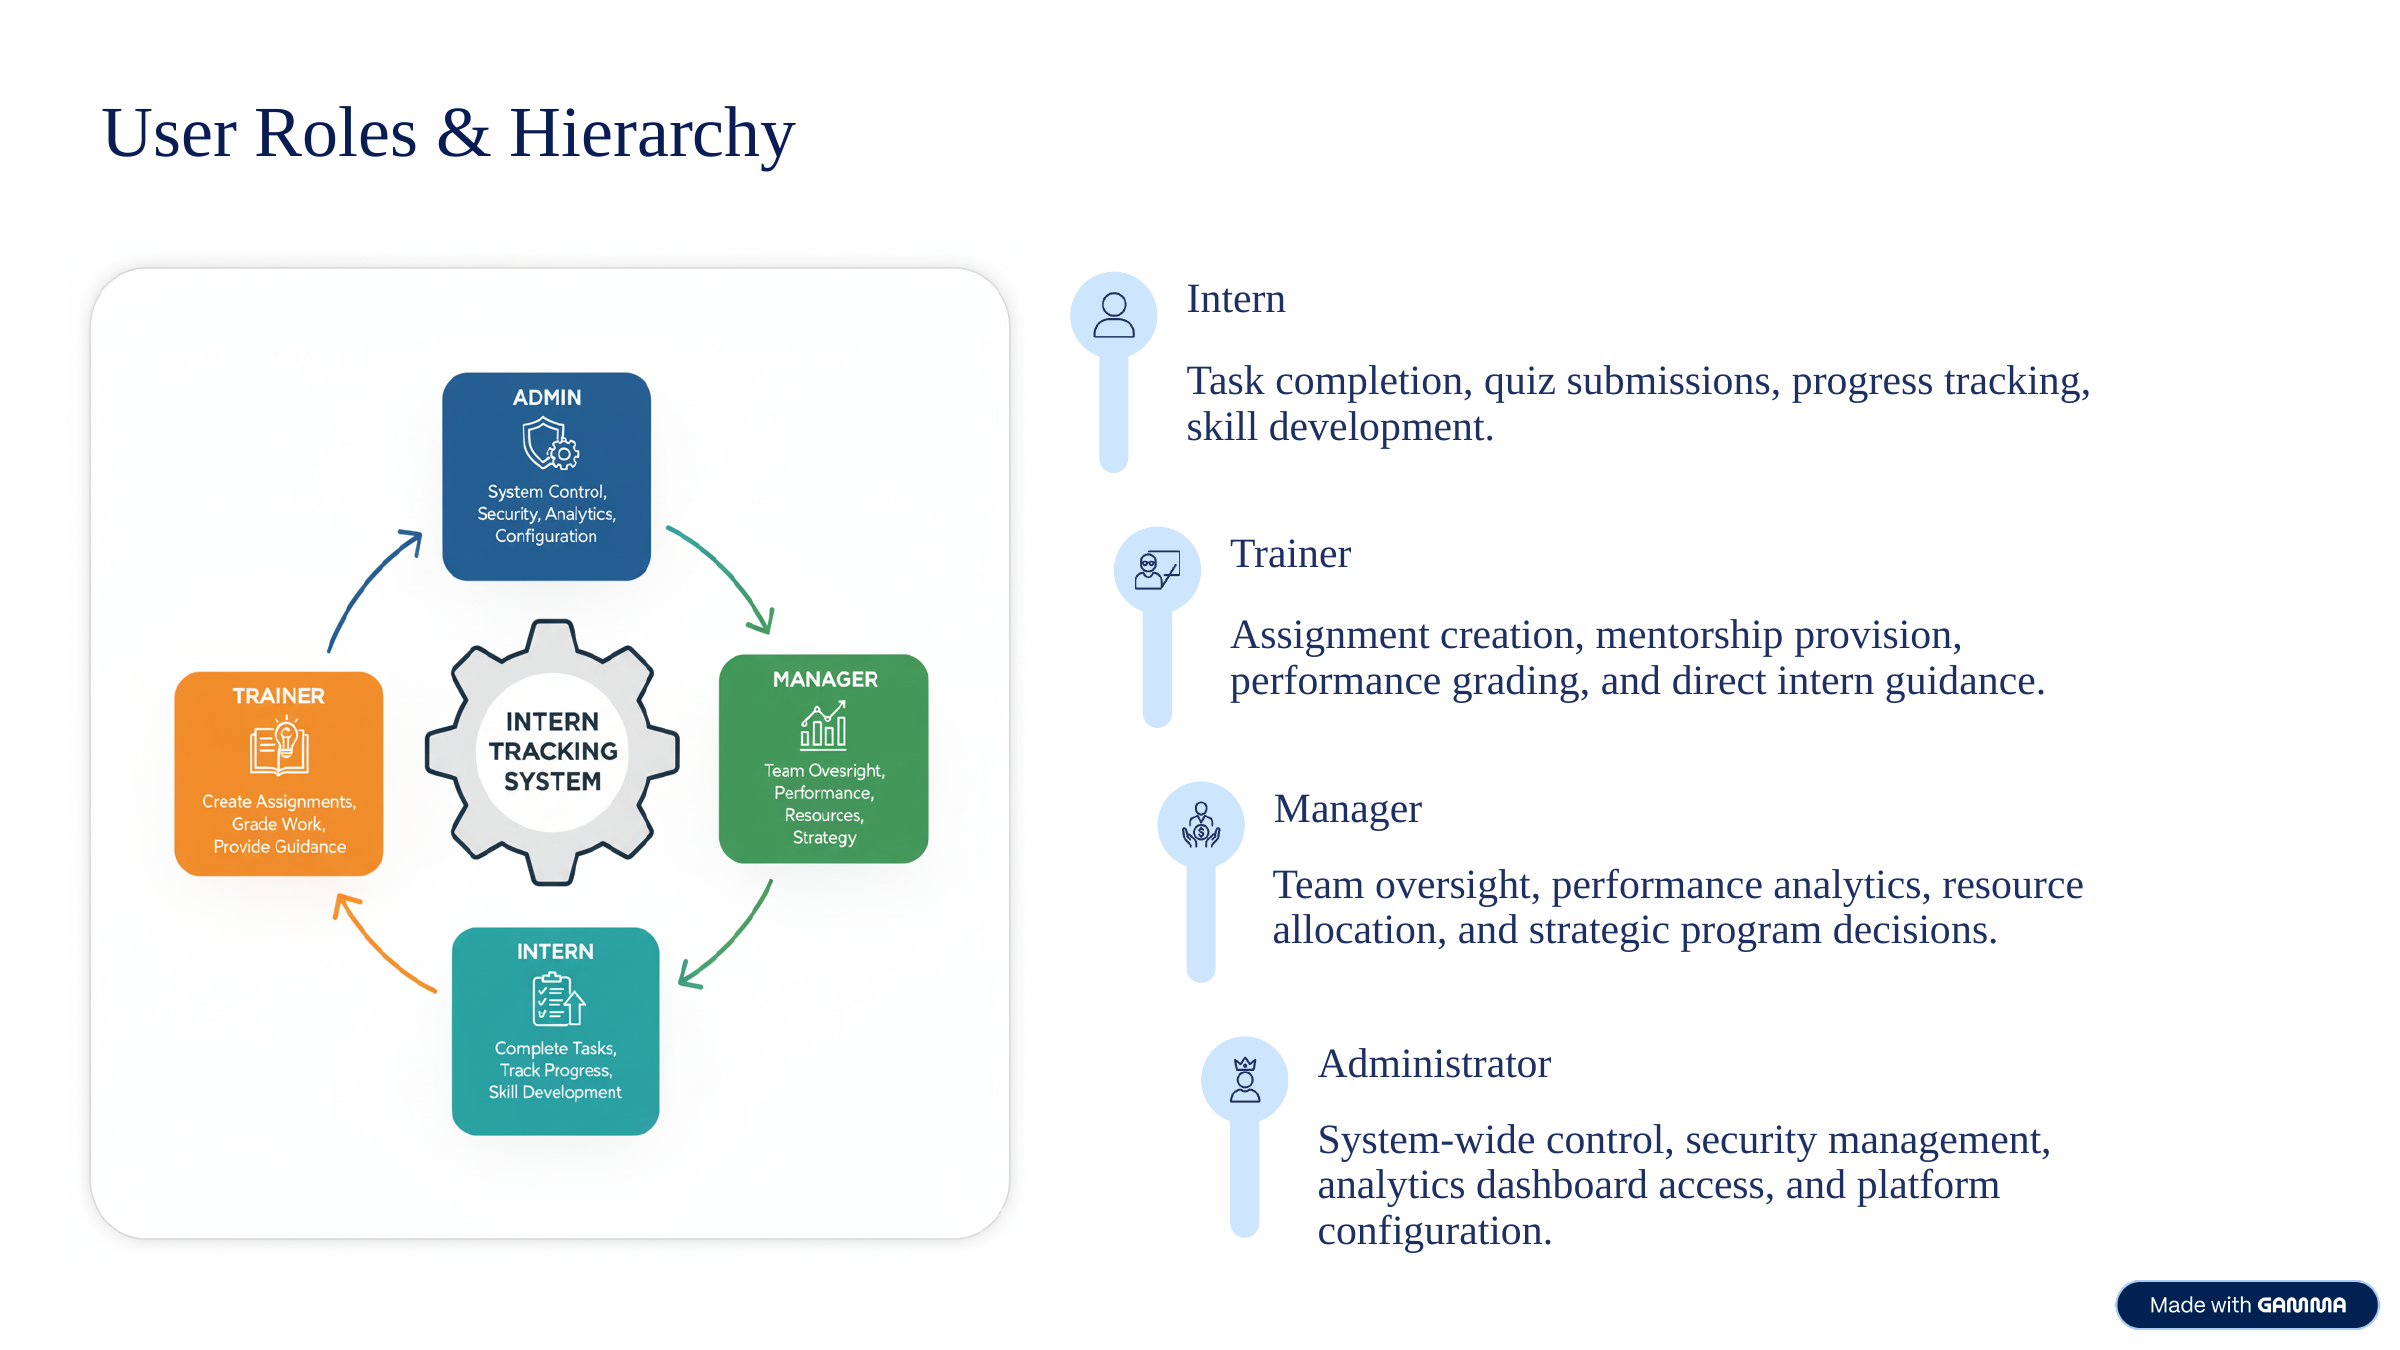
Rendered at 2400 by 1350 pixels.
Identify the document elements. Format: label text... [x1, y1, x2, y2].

picture [65, 242, 1034, 1264]
text_box System-wide control, security management, analytics dashboard access, and platform configuration. [1317, 1115, 2133, 1264]
text_box [1113, 526, 1202, 614]
text_box Manager [1273, 786, 1638, 832]
text_box [1157, 781, 1245, 869]
text_box [1230, 1122, 1260, 1238]
text_box Assignment creation, mentorship provision, performance grading, and direct intern guidance. [1230, 611, 2133, 705]
picture [1179, 797, 1224, 853]
picture [2106, 1271, 2389, 1339]
picture [1222, 1052, 1267, 1108]
picture [1135, 542, 1180, 598]
text_box [1186, 867, 1216, 983]
text_box [1070, 271, 1158, 359]
text_box Task completion, quiz submissions, progress tracking, skill development. [1186, 357, 2133, 451]
text_box [1142, 612, 1173, 728]
text_box User Roles & Hierarchy [101, 79, 875, 171]
text_box [1099, 357, 1129, 474]
text_box Administrator [1317, 1041, 1682, 1087]
text_box Trainer [1230, 531, 1594, 577]
text_box Intern [1186, 276, 1551, 322]
picture [1092, 288, 1136, 343]
text_box [1201, 1036, 1289, 1124]
text_box Team oversight, performance analytics, resource allocation, and strategic program decisions. [1272, 860, 2132, 954]
